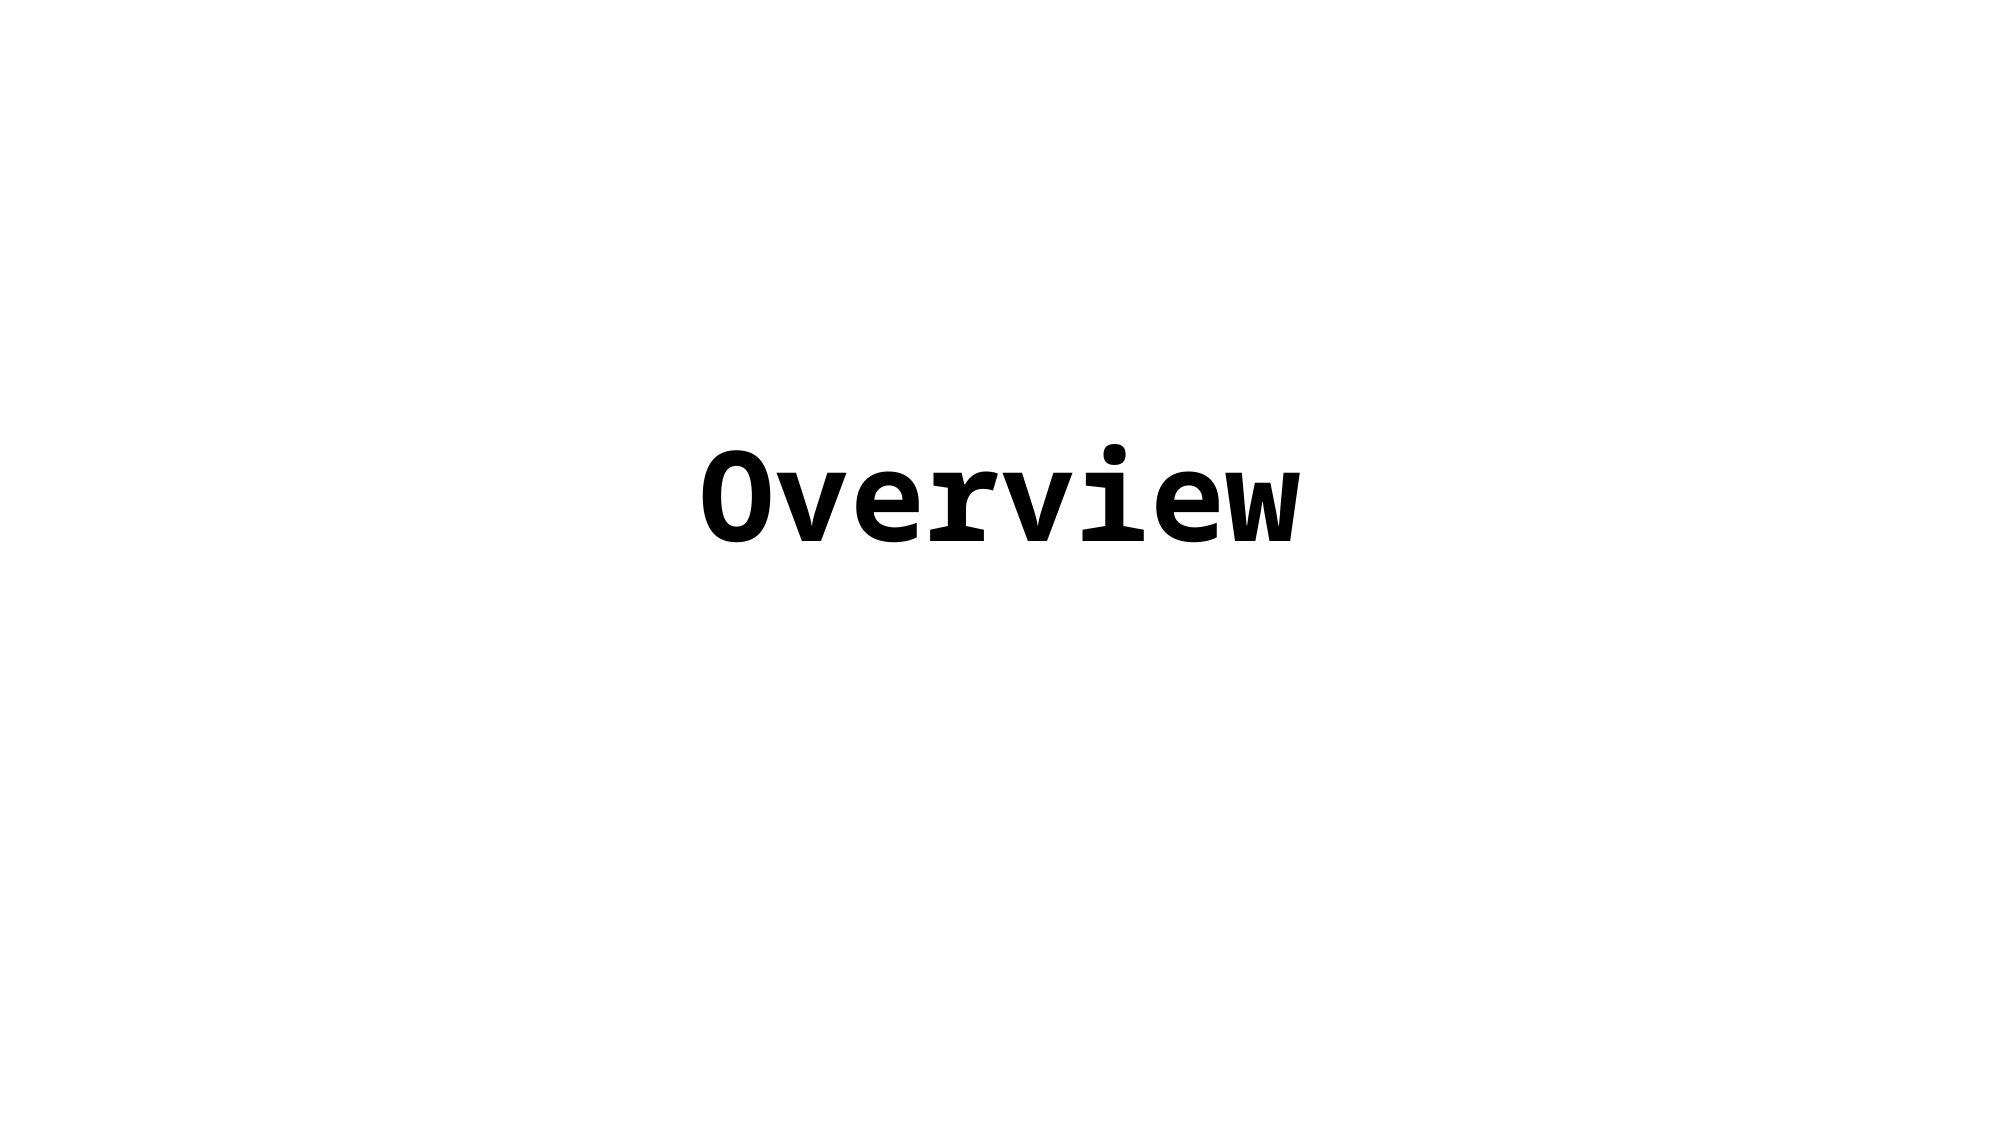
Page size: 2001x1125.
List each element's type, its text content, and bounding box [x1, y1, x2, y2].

title Overview [249, 184, 1750, 576]
